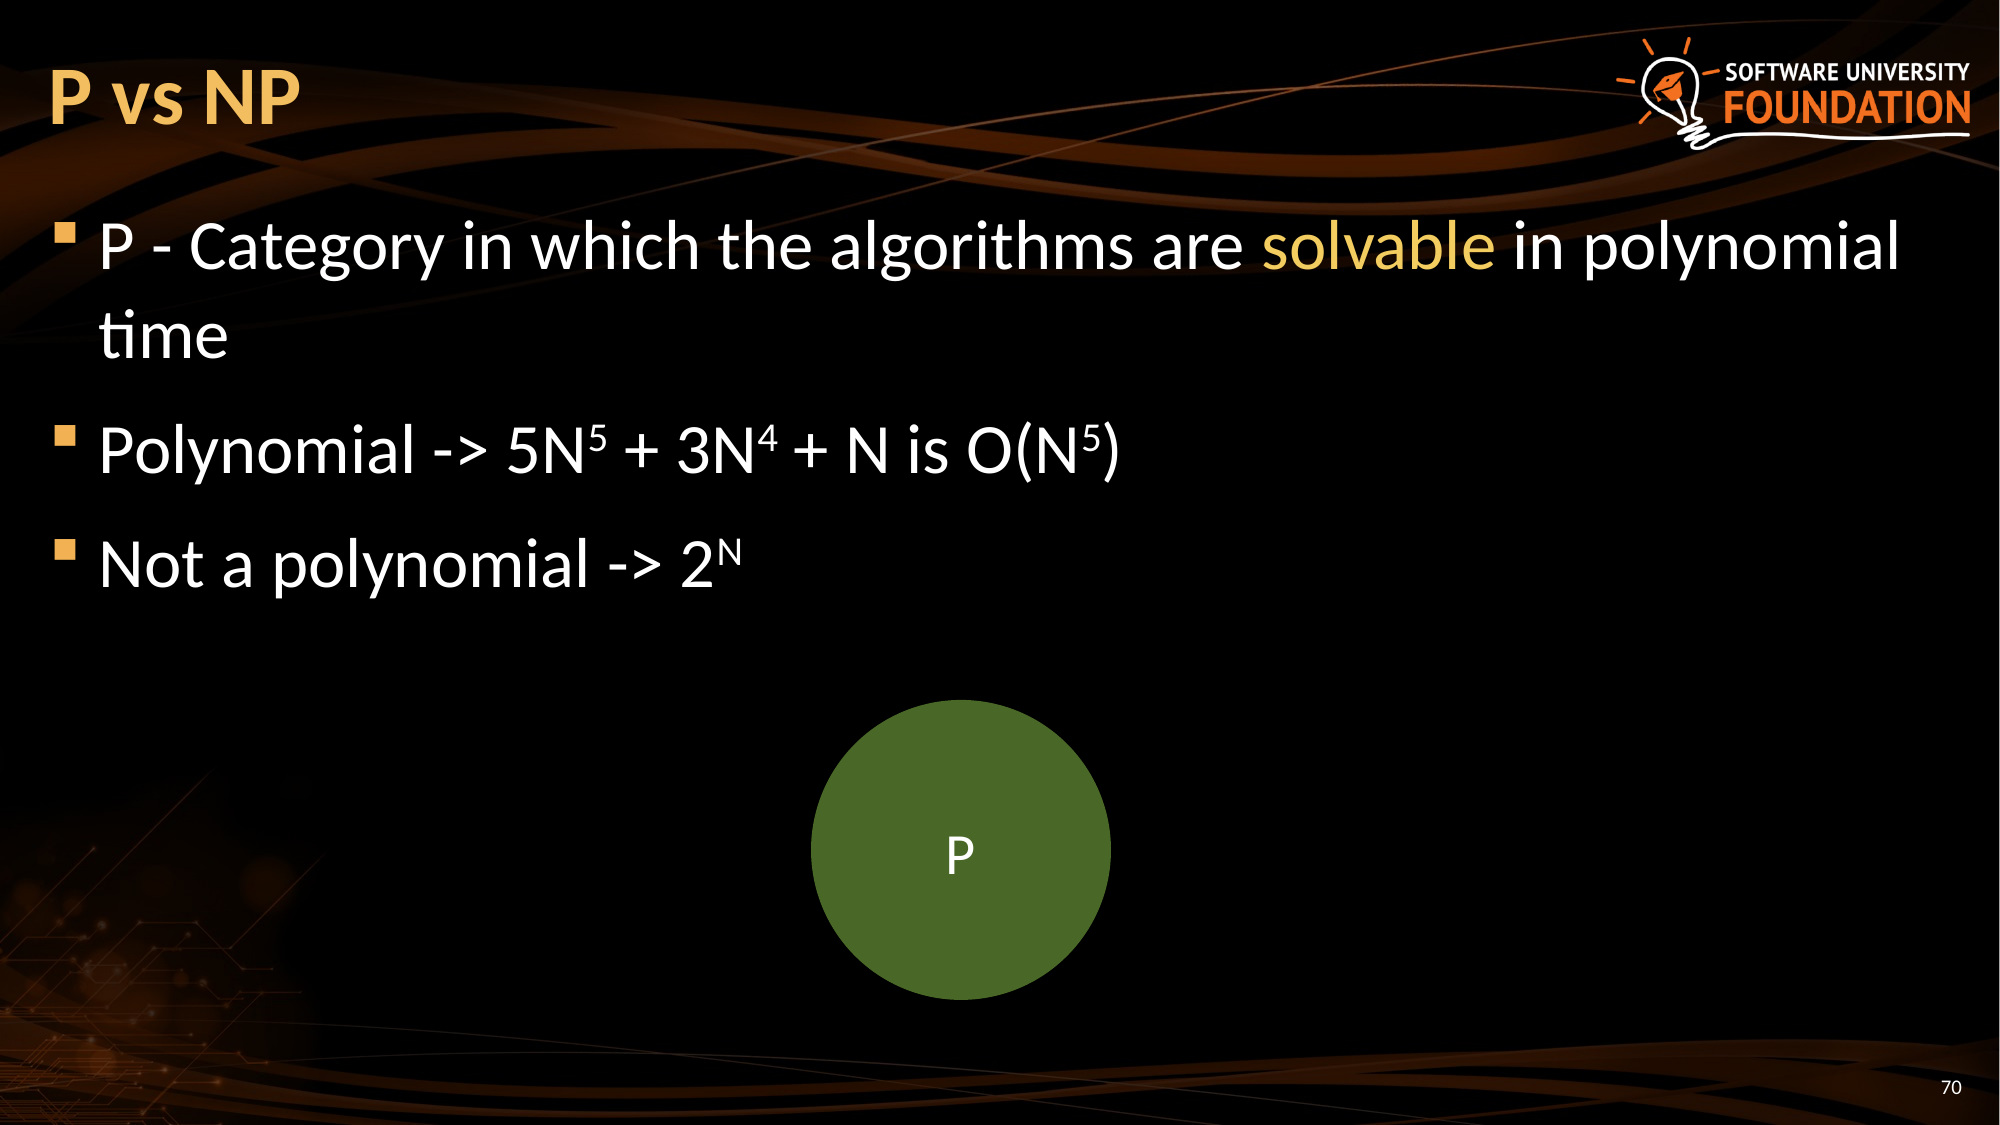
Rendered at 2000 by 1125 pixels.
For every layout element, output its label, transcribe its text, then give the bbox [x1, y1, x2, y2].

text_box [811, 699, 1112, 1000]
slide_number 70 [1897, 1070, 1968, 1103]
picture [0, 0, 2000, 1125]
list P - Category in which the algorithms are solvable in polynomial time Polynomial -> 5N5 + 3N4 + N is O(N5) Not a polynomial -> 2N [31, 188, 1968, 1103]
title P vs NP [30, 6, 1602, 189]
text_box P [931, 809, 991, 894]
